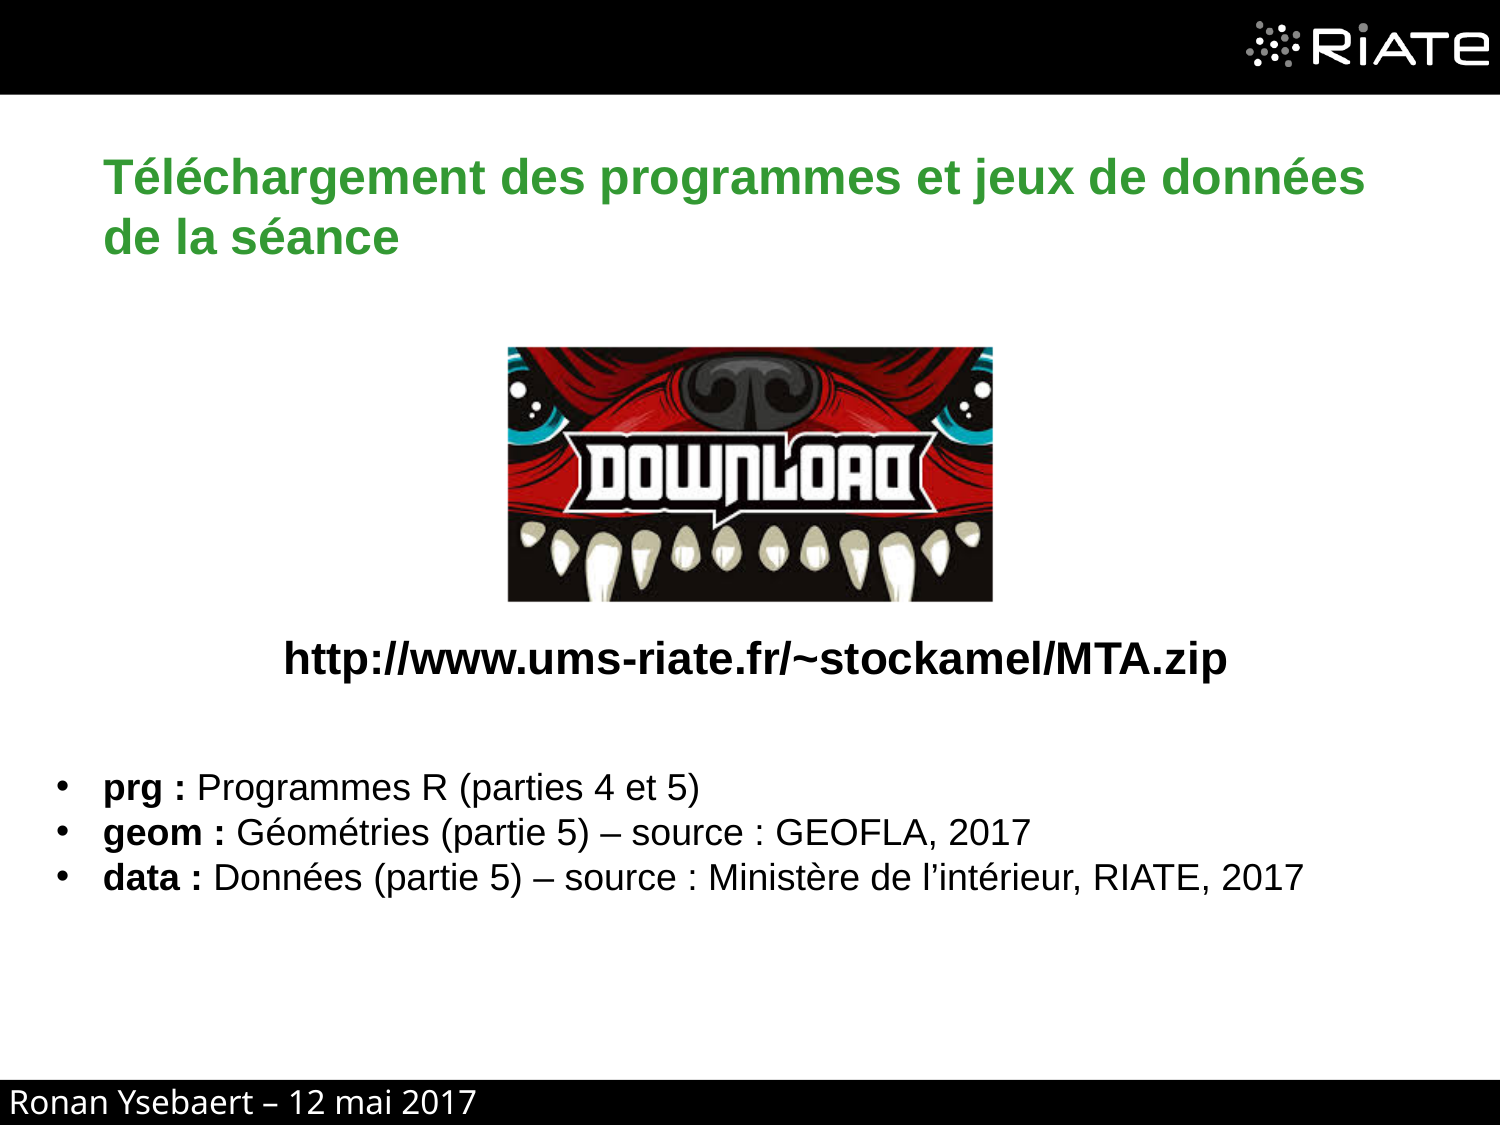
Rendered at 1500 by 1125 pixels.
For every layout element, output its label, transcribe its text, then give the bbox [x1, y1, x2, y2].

picture [501, 337, 1004, 614]
text_box [0, 0, 1500, 97]
text_box Téléchargement des programmes et jeux de données de la séance [88, 137, 1388, 307]
text_box [655, 1078, 1500, 1125]
text_box http://www.ums-riate.fr/~stockamel/MTA.zip [159, 621, 1353, 692]
text_box prg : Programmes R (parties 4 et 5) geom : Géométries (partie 5) – source : GEOFLA, 2017 data : Données (partie 5) – source : Ministère de l’intérieur, RIATE, 2017 [41, 755, 1483, 951]
text_box Ronan Ysebaert – 12 mai 2017 [0, 1073, 655, 1125]
picture [1245, 21, 1489, 67]
